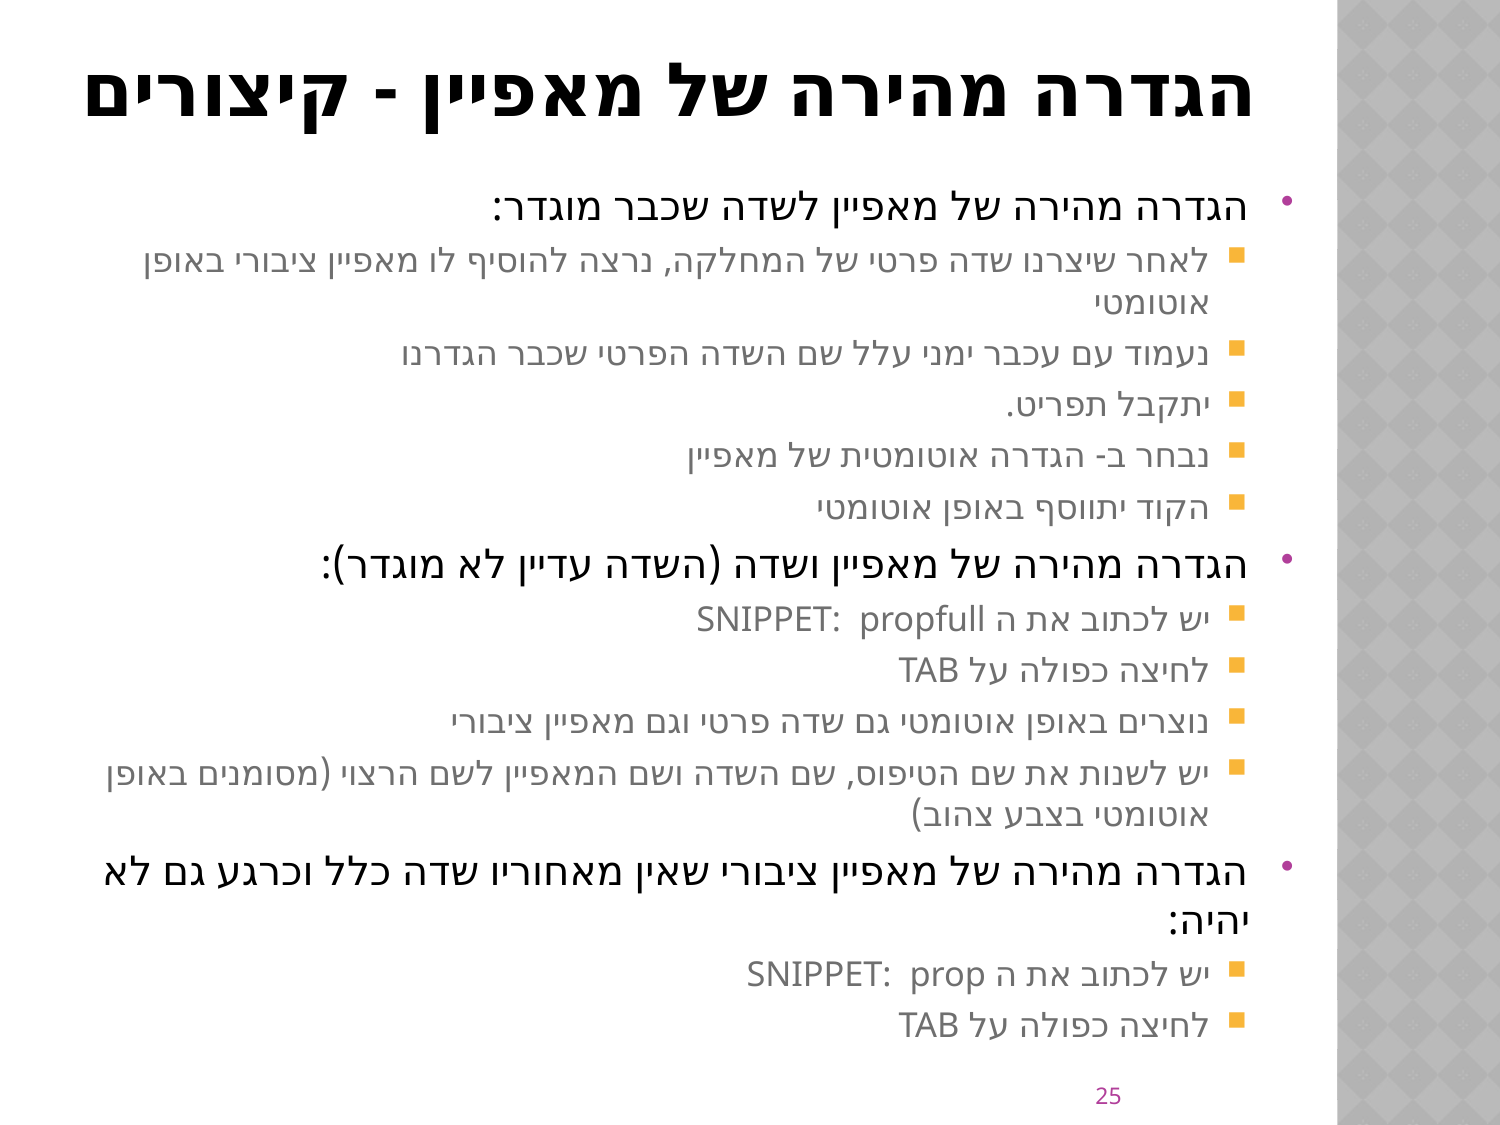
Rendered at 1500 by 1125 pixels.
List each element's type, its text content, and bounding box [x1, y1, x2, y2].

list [1337, 0, 1500, 1125]
title הגדרה מהירה של מאפיין - קיצורים [45, 22, 1295, 132]
text_box הגדרה מהירה של מאפיין לשדה שכבר מוגדר: לאחר שיצרנו שדה פרטי של המחלקה, נרצה להוסיף לו מאפיין ציבורי באופן אוטומטי נעמוד עם עכבר ימני עלל שם השדה הפרטי שכבר הגדרנו יתקבל תפריט. נבחר ב- הגדרה אוטומטית של מאפיין הקוד יתווסף באופן אוטומטי הגדרה מהירה של מאפיין ושדה (השדה עדיין לא מוגדר): יש לכתוב את ה SNIPPET: propfull לחיצה כפולה על TAB נוצרים באופן אוטומטי גם שדה פרטי וגם מאפיין ציבורי יש לשנות את שם הטיפוס, שם השדה ושם המאפיין לשם הרצוי (מסומנים באופן אוטומטי בצבע צהוב) הגדרה מהירה של מאפיין ציבורי שאין מאחוריו שדה כלל וכרגע גם לא יהיה: יש לכתוב את ה SNIPPET: prop לחיצה כפולה על TAB [59, 172, 1309, 1059]
slide_number 25 [1025, 1075, 1122, 1113]
